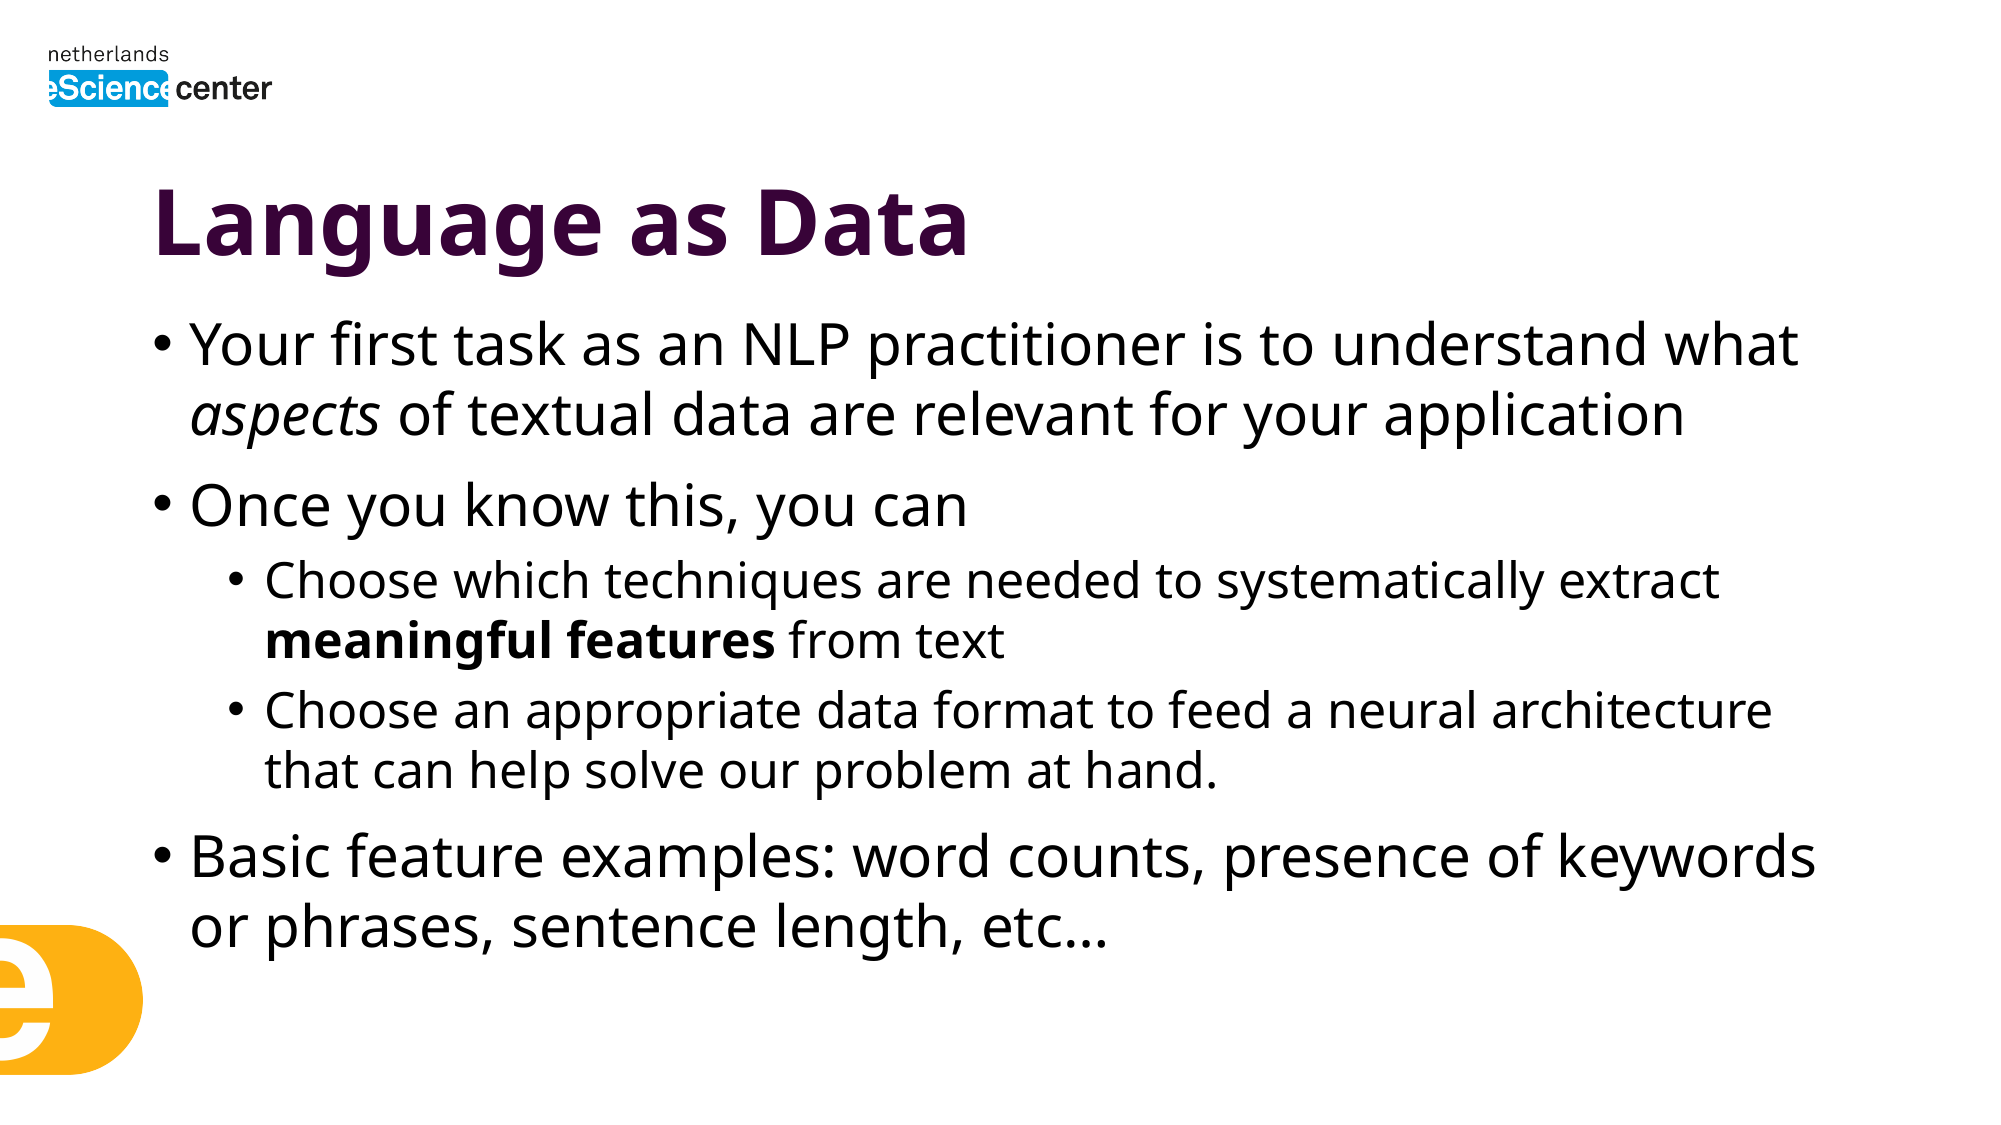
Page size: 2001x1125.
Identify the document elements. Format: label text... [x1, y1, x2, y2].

title Language as Data [136, 151, 1863, 300]
list Your first task as an NLP practitioner is to understand what aspects of textual data are relevant for your application Once you know this, you can Choose which techniques are needed to systematically extract meaningful features from text Choose an appropriate data format to feed a neural architecture that can help solve our problem at hand. Basic feature examples: word counts, presence of keywords or phrases, sentence length, etc… [137, 300, 1863, 1014]
picture [0, 925, 143, 1075]
picture [17, 21, 295, 135]
